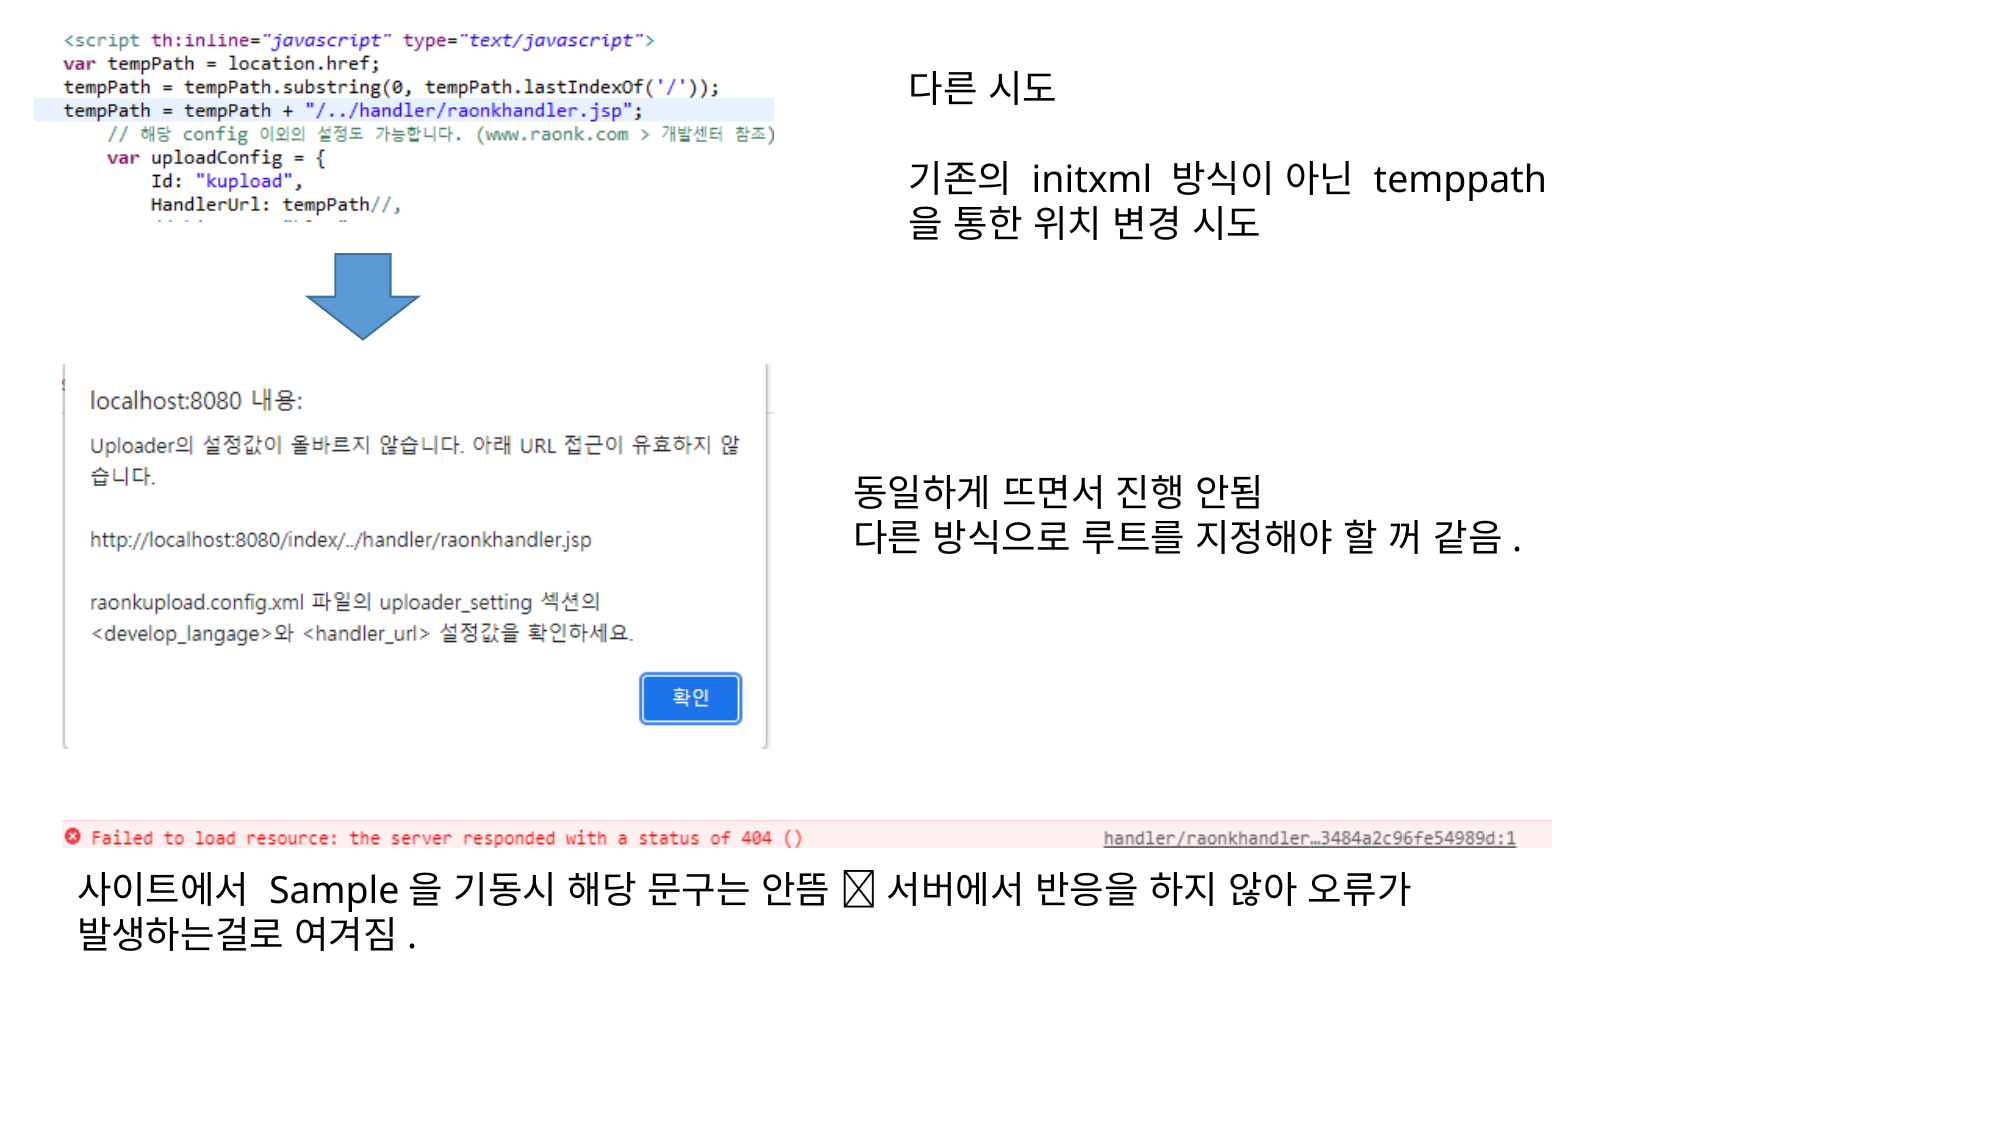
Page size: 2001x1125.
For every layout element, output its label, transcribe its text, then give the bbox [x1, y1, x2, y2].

text_box 다른 시도 기존의 initxml 방식이 아닌 temppath을 통한 위치 변경 시도 [894, 57, 1597, 252]
picture [62, 820, 1552, 848]
picture [34, 34, 774, 223]
text_box [304, 253, 422, 341]
text_box 사이트에서 Sample을 기동시 해당 문구는 안뜸  서버에서 반응을 하지 않아 오류가 발생하는걸로 여겨짐. [62, 858, 1500, 964]
text_box 동일하게 뜨면서 진행 안됨 다른 방식으로 루트를 지정해야 할 꺼 같음. [838, 461, 1520, 567]
picture [62, 364, 774, 749]
